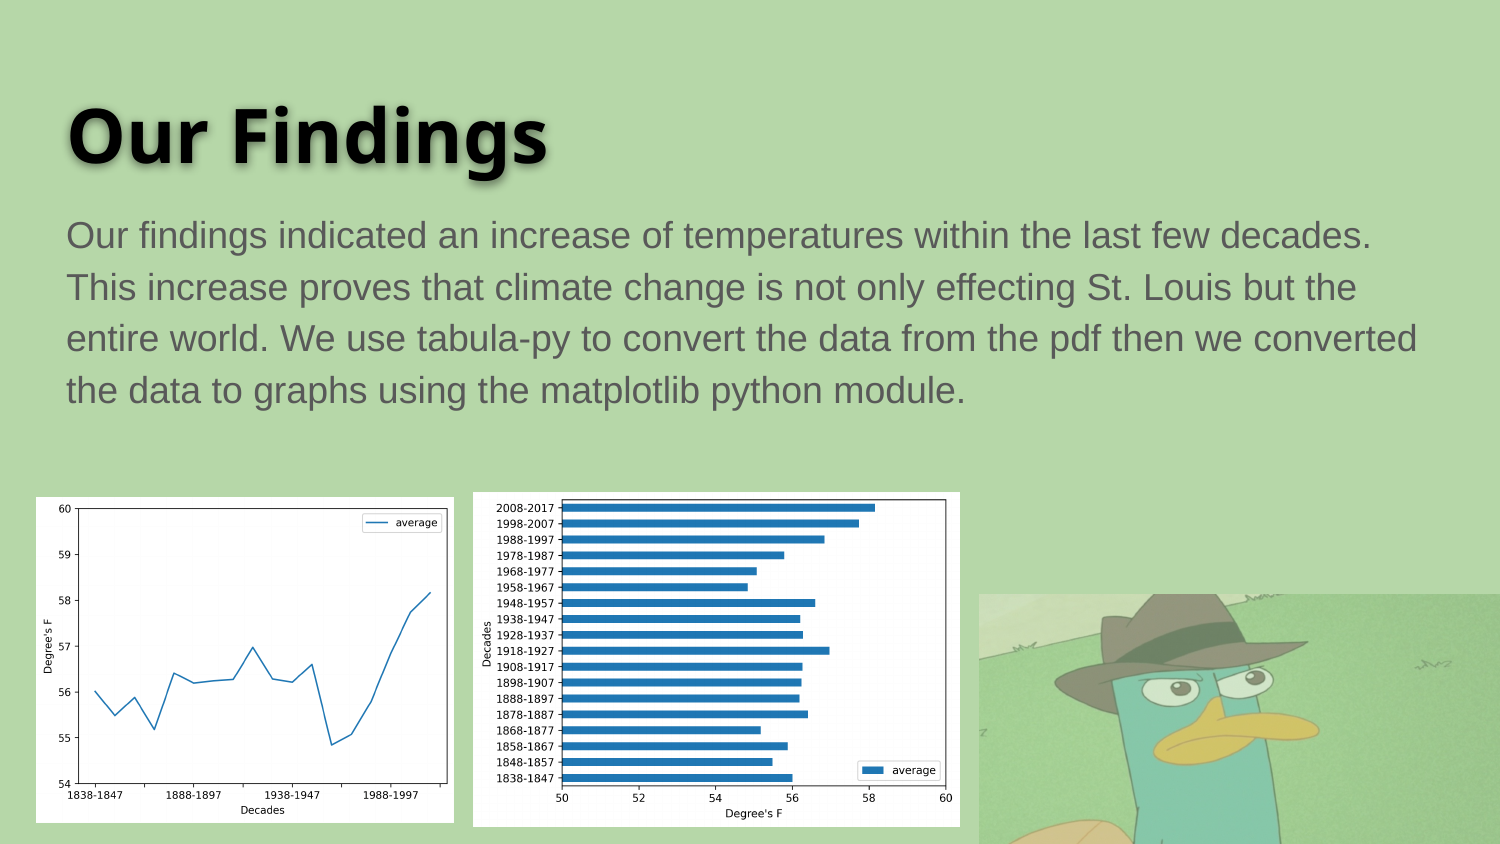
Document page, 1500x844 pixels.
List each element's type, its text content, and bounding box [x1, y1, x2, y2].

picture [473, 492, 960, 827]
list Our findings indicated an increase of temperatures within the last few decades. This increase proves that climate change is not only effecting St. Louis but the entire world. We use tabula-py to convert the data from the pdf then we converted the data to graphs using the matplotlib python module. [51, 189, 1449, 750]
picture [36, 497, 454, 823]
picture [979, 594, 1500, 844]
title Our Findings [51, 72, 1449, 167]
